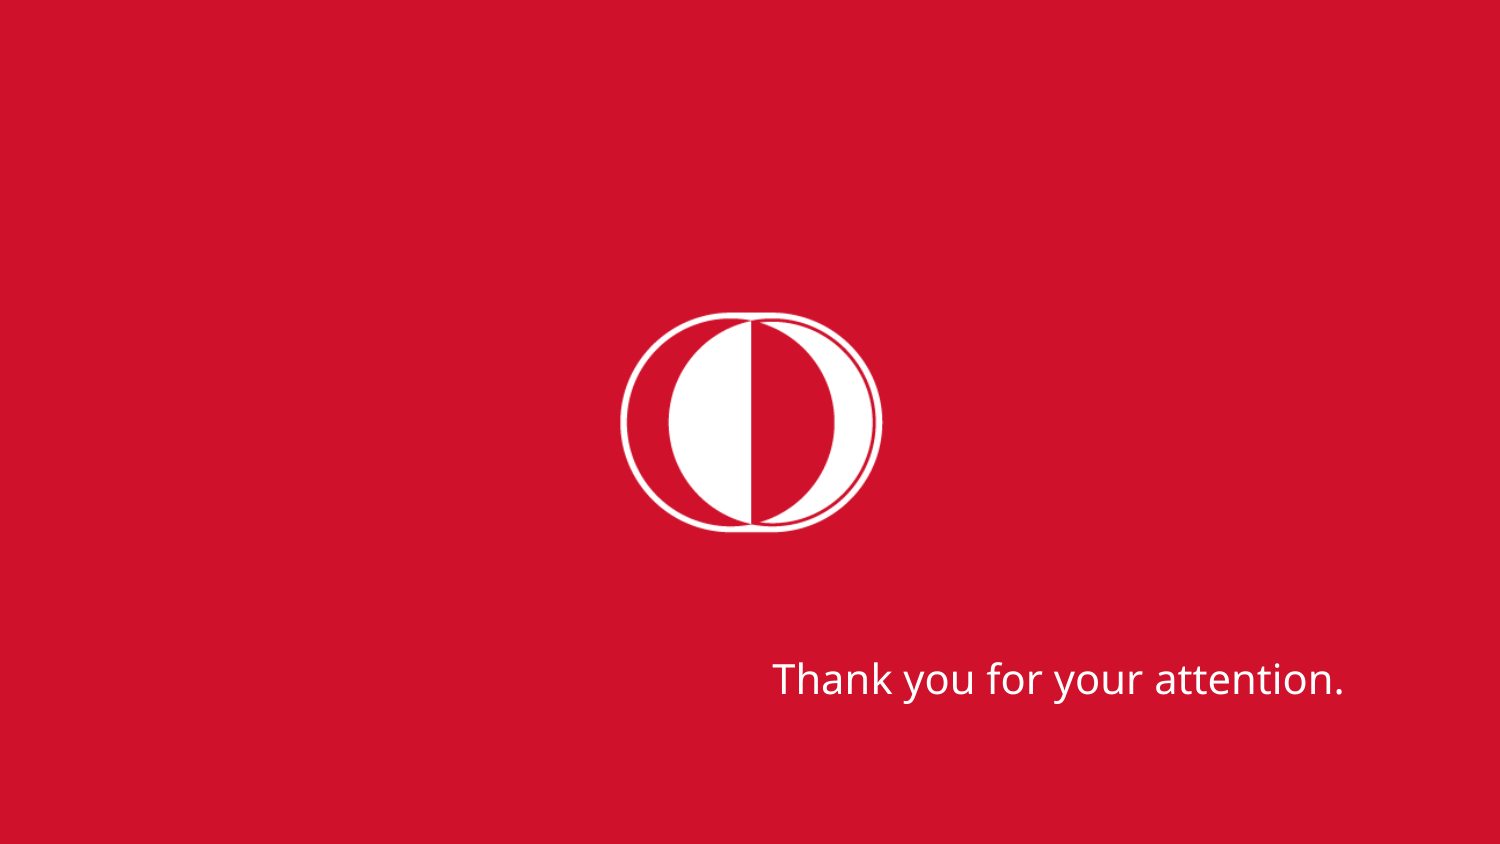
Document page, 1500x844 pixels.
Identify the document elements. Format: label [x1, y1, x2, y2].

picture [60, 98, 1440, 727]
